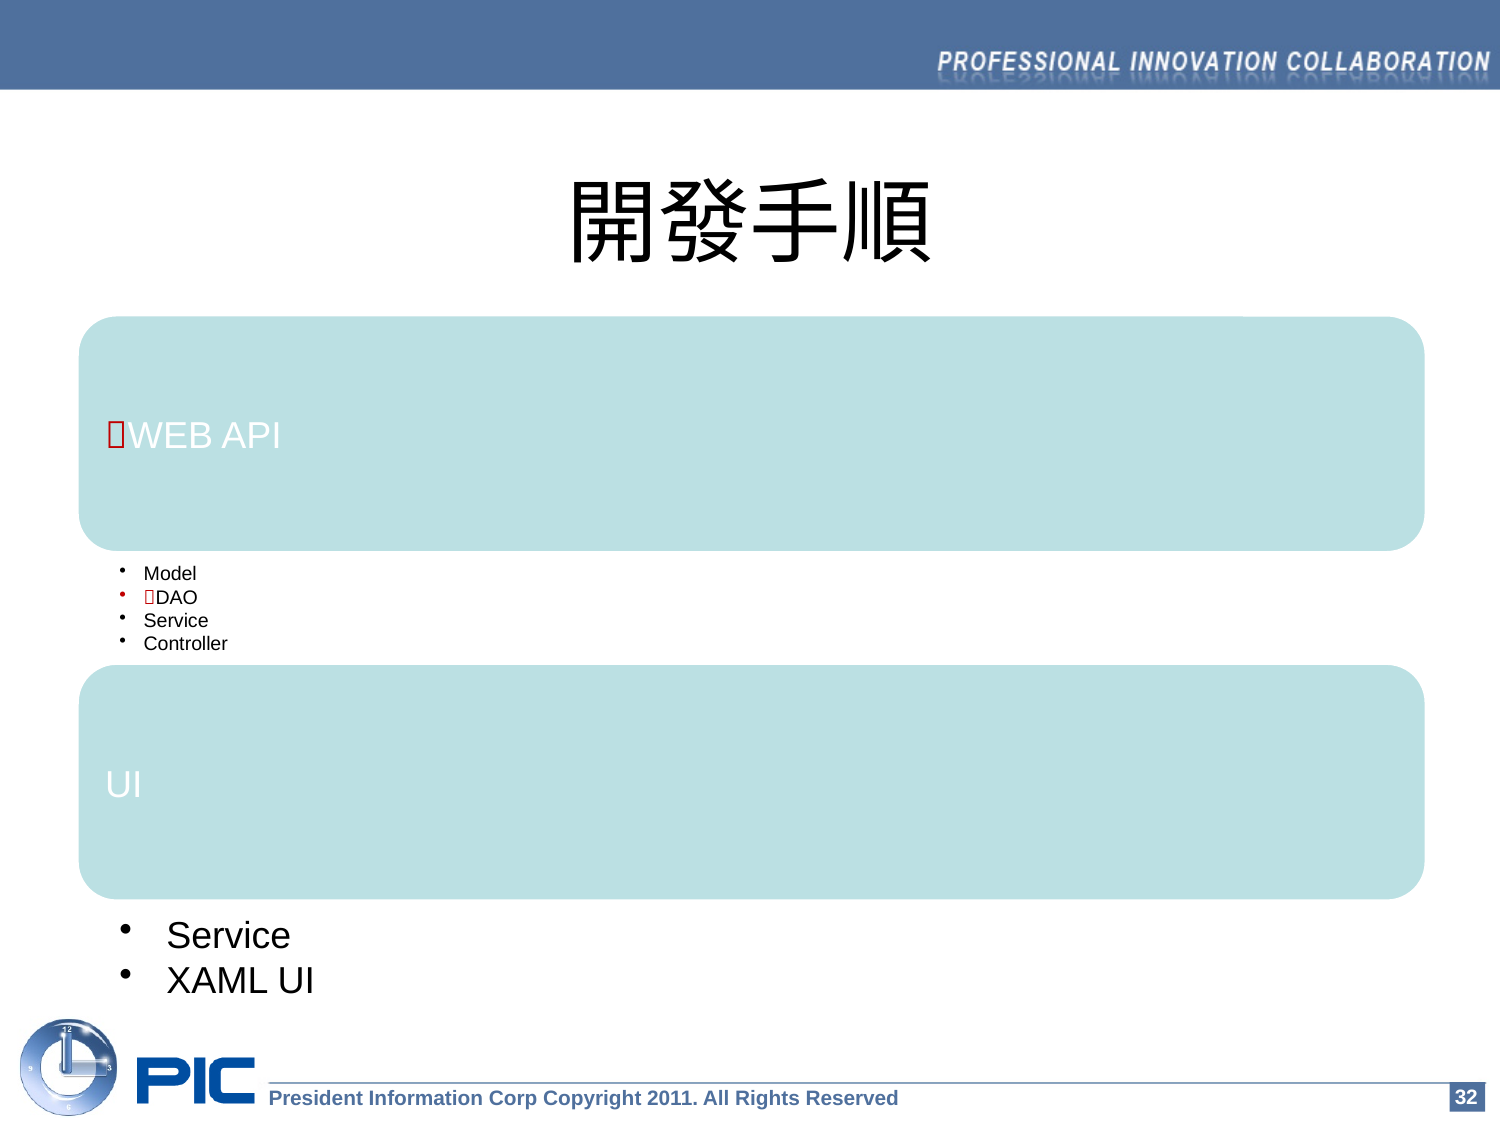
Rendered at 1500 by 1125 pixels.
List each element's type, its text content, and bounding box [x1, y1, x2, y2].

picture [0, 0, 1500, 1125]
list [76, 314, 1427, 1012]
title 開發手順 [74, 125, 1426, 314]
